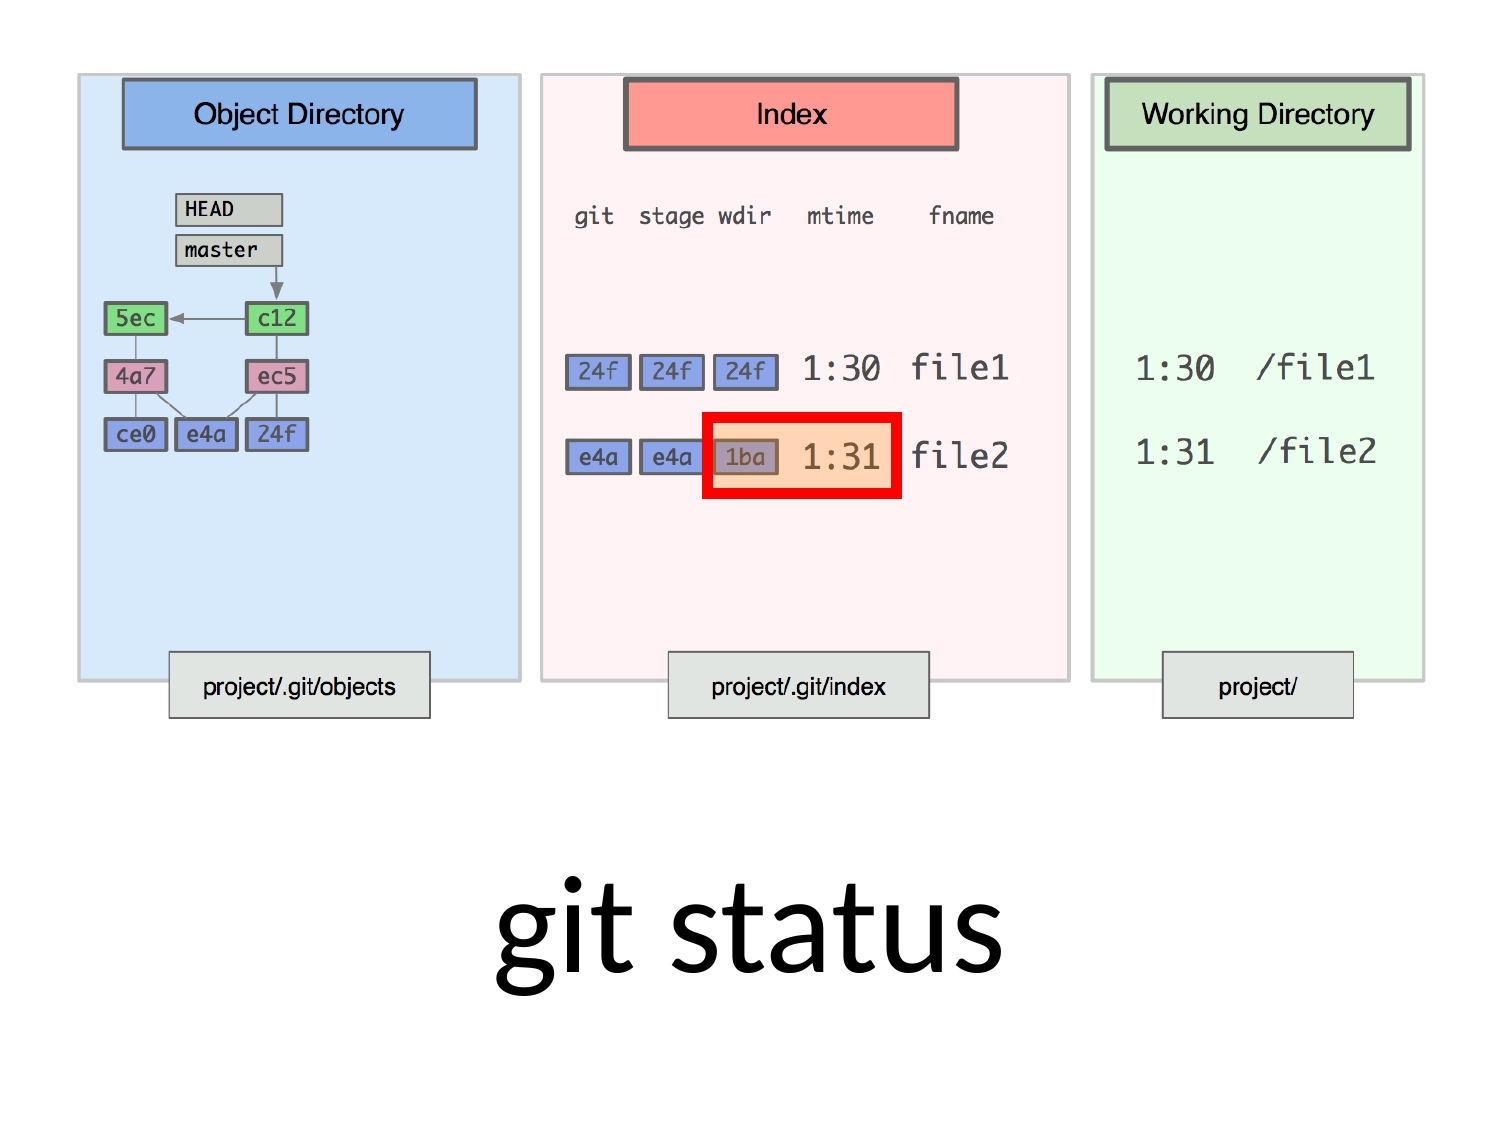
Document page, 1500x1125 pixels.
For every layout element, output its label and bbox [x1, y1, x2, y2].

picture [53, 52, 1446, 1071]
